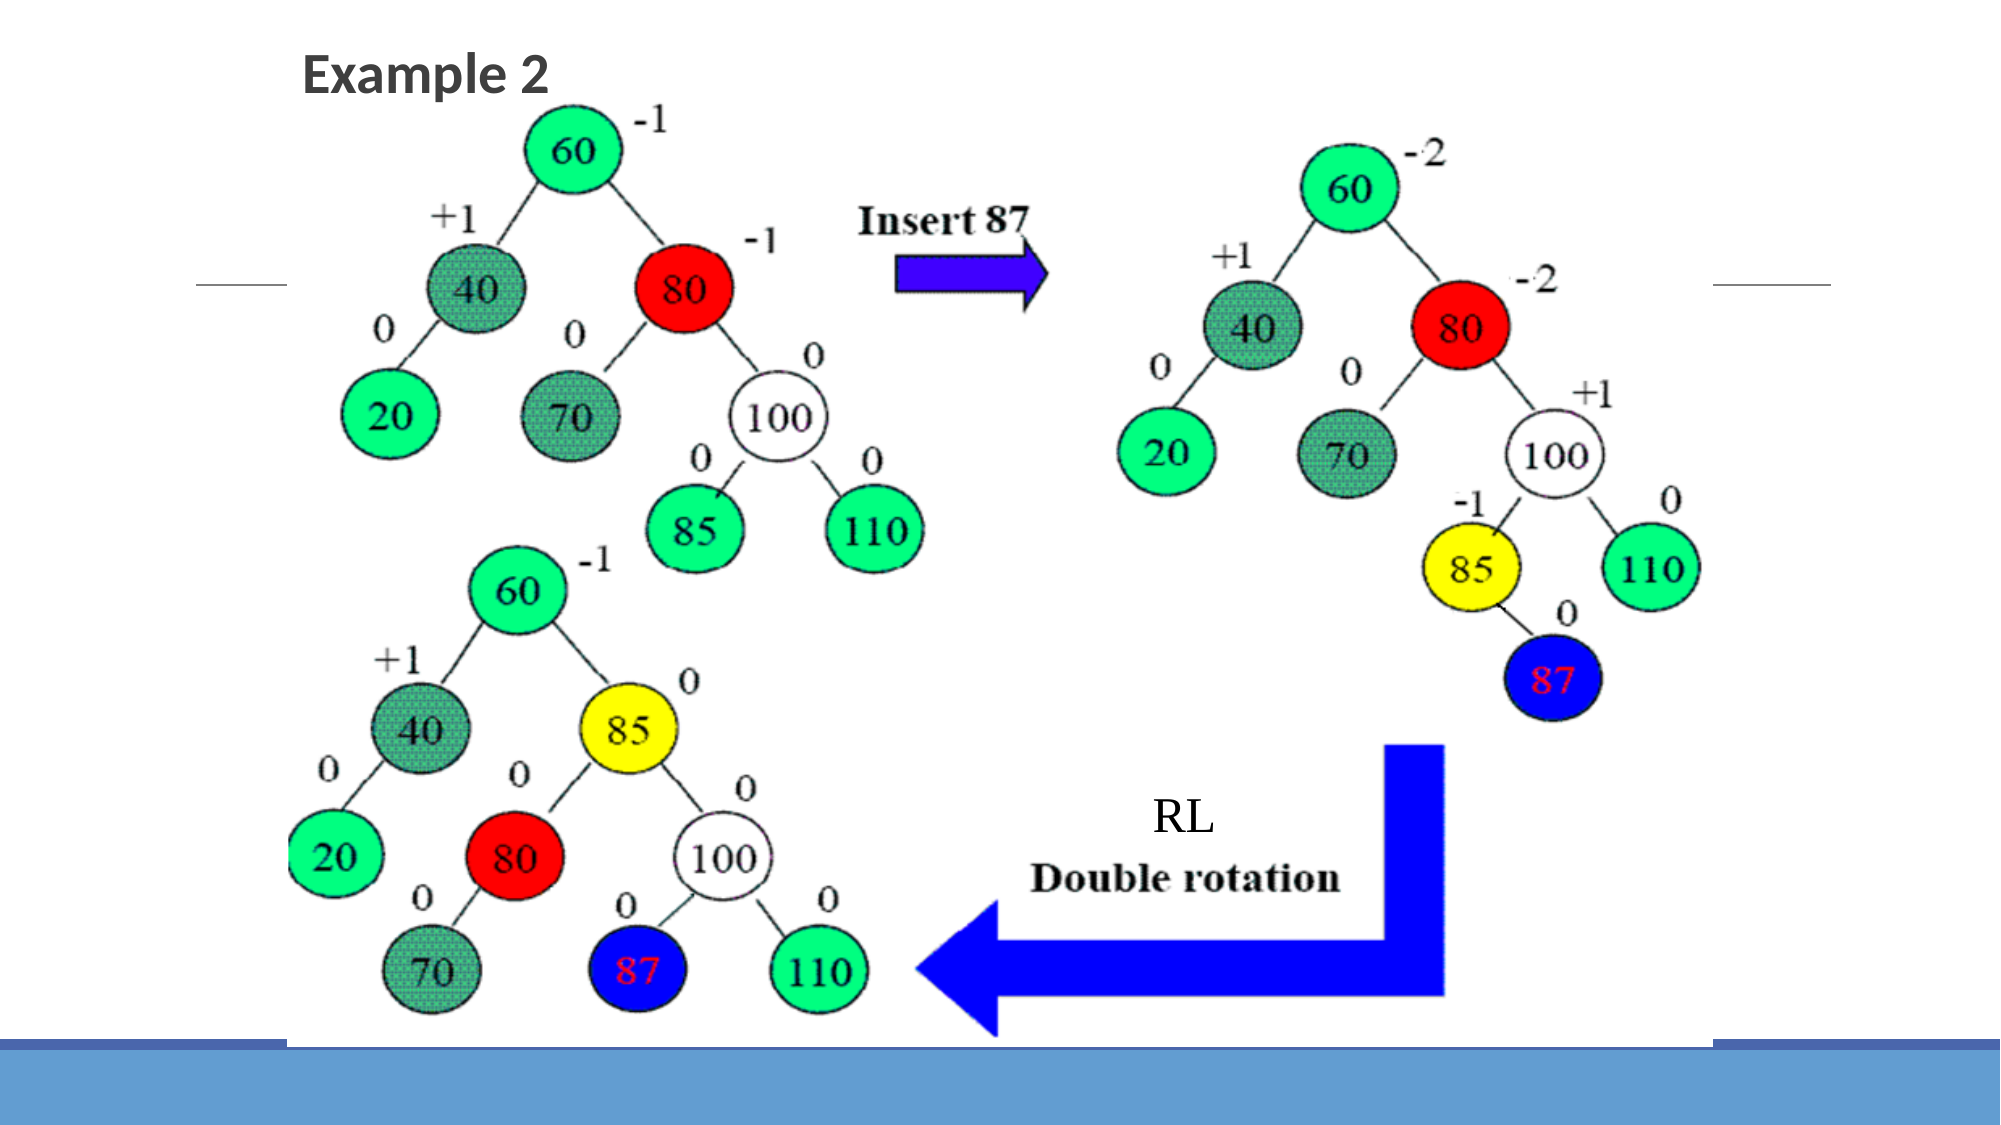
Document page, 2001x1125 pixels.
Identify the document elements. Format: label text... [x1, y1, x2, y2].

title Example 2 [287, 37, 1563, 77]
picture [287, 77, 1713, 1048]
